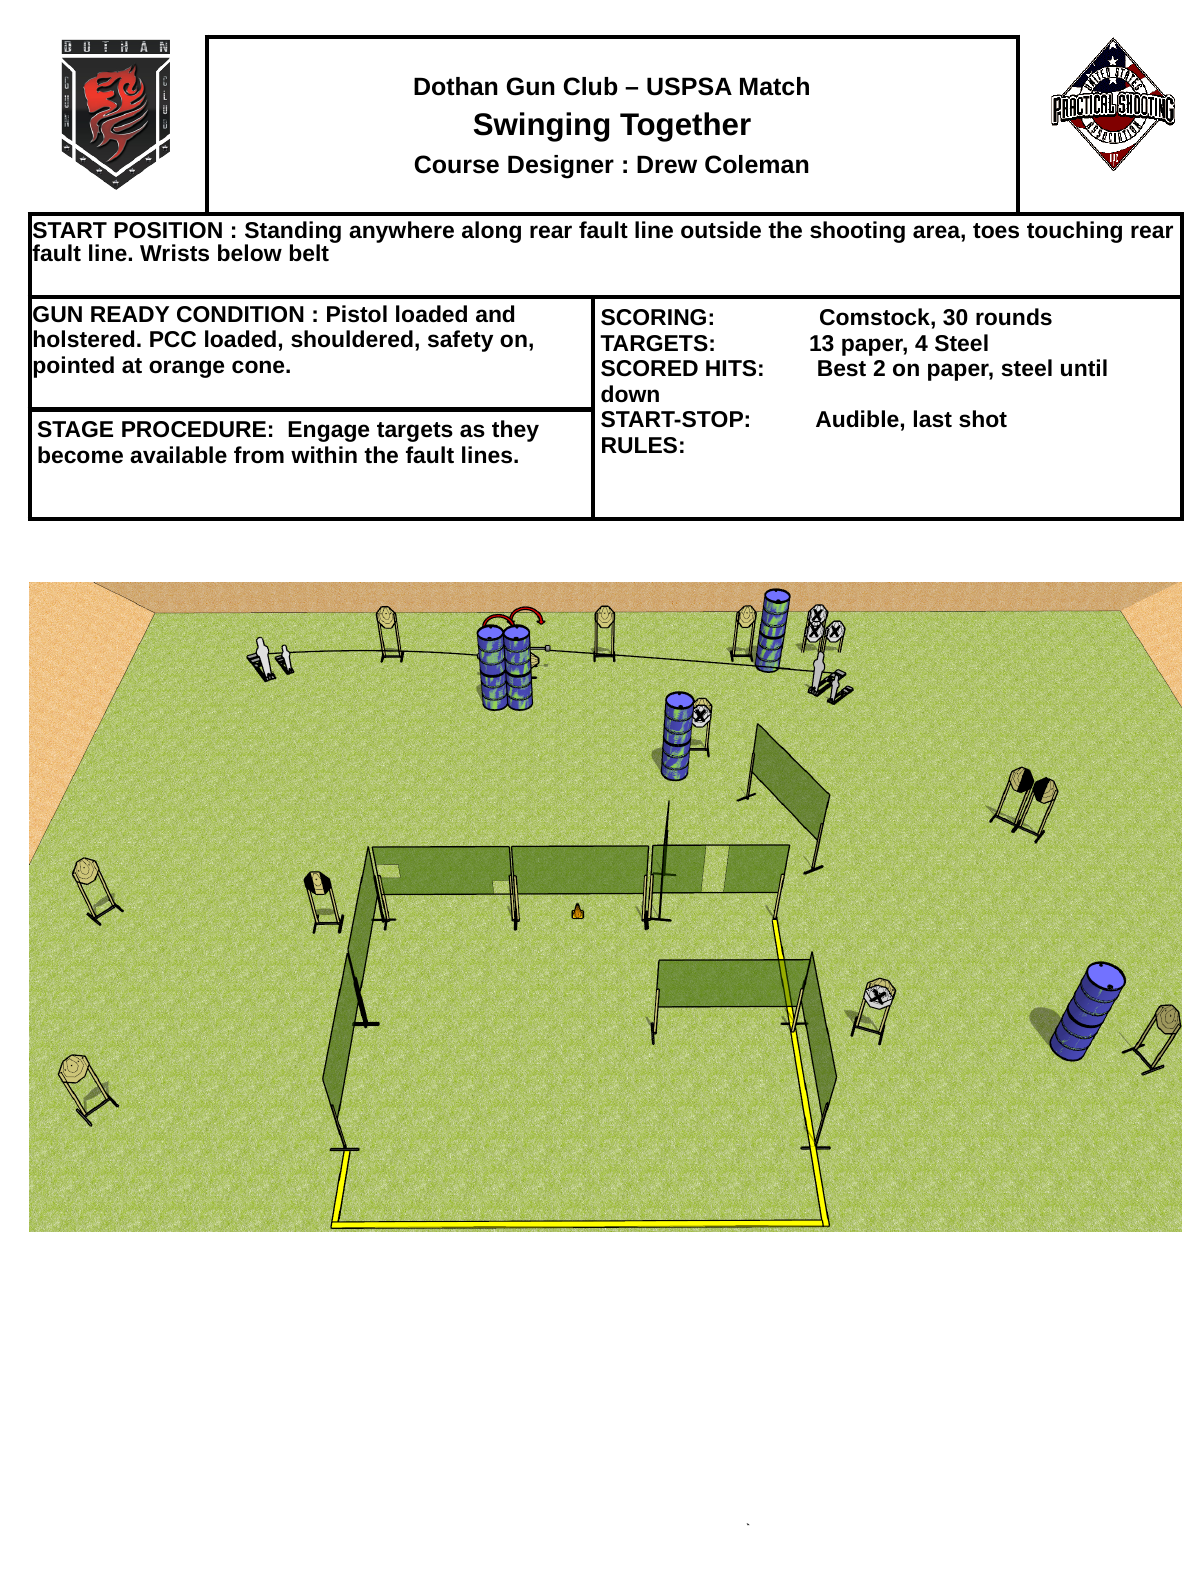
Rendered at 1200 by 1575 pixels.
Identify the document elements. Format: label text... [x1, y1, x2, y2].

table_header [30, 37, 205, 212]
table_header Dothan Gun Club – USPSA Match Swinging Together Course Designer : Drew Coleman [209, 39, 1016, 212]
table_header [1020, 37, 1182, 212]
table_cell STAGE PROCEDURE: Engage targets as they become available from within the fault lines. [32, 412, 591, 517]
picture [29, 582, 1182, 1232]
table_cell START POSITION : Standing anywhere along rear fault line outside the shooting area, toes touching rear fault line. Wrists below belt [32, 216, 1180, 295]
table_cell SCORING: Comstock, 30 rounds TARGETS: 13 paper, 4 Steel SCORED HITS: Best 2 on paper, steel until down START-STOP: Audible, last shot RULES: [595, 299, 1180, 517]
picture [1044, 36, 1183, 175]
table_cell GUN READY CONDITION : Pistol loaded and holstered. PCC loaded, shouldered, safety on, pointed at orange cone. [32, 299, 591, 407]
picture [58, 36, 173, 193]
